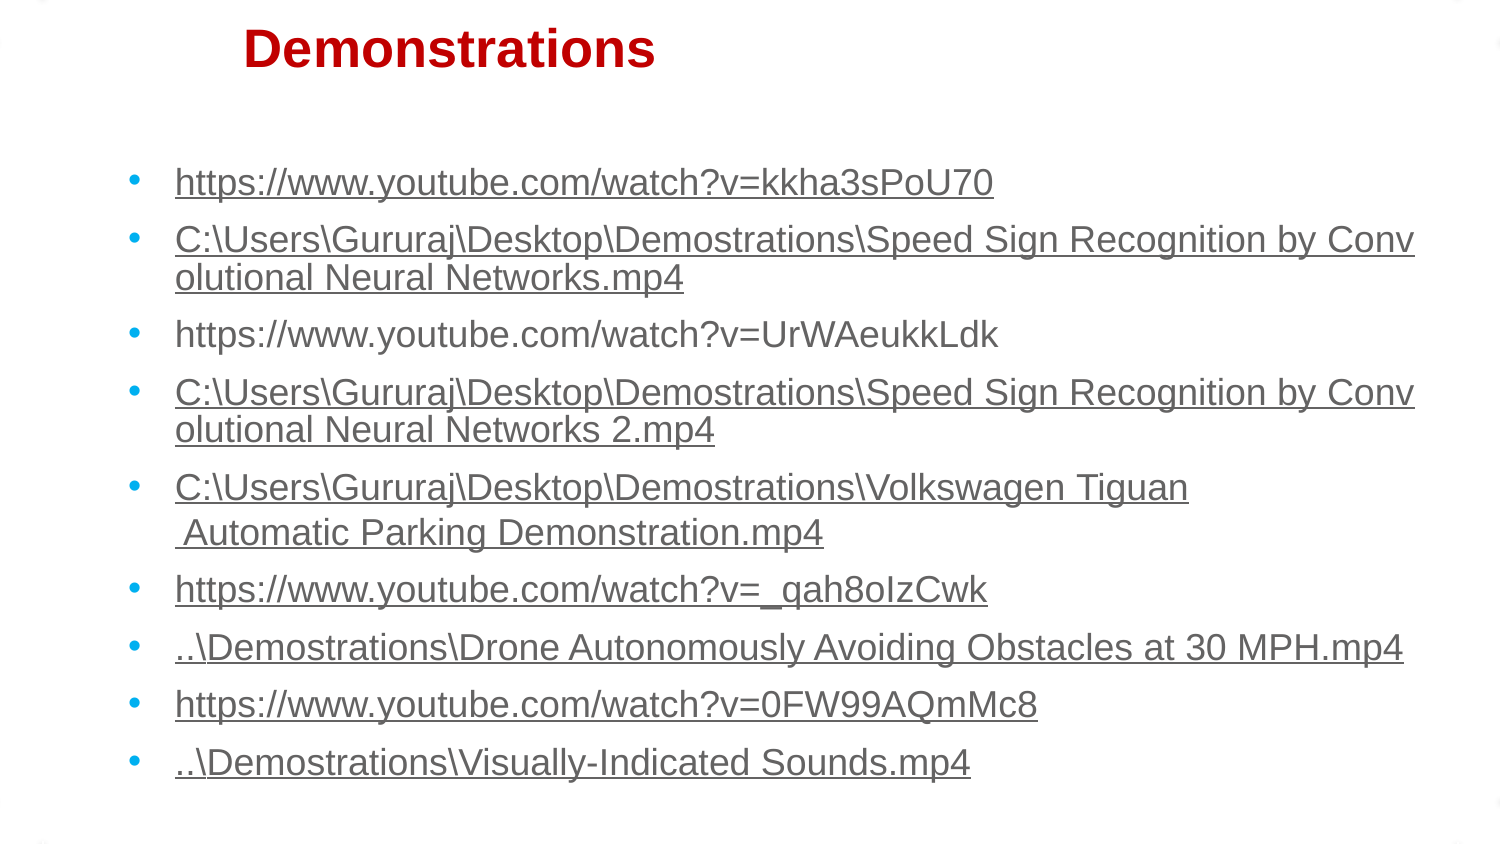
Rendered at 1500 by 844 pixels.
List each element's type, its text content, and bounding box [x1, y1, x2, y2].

title Demonstrations [243, 0, 1257, 98]
list https://www.youtube.com/watch?v=kkha3sPoU70 C:\Users\Gururaj\Desktop\Demostrations\Speed Sign Recognition by Convolutional Neural Networks.mp4 https://www.youtube.com/watch?v=UrWAeukkLdk C:\Users\Gururaj\Desktop\Demostrations\Speed Sign Recognition by Convolutional Neural Networks 2.mp4 C:\Users\Gururaj\Desktop\Demostrations\Volkswagen Tiguan Automatic Parking Demonstration.mp4 https://www.youtube.com/watch?v=_qah8oIzCwk ..\Demostrations\Drone Autonomously Avoiding Obstacles at 30 MPH.mp4 https://www.youtube.com/watch?v=0FW99AQmMc8 ..\Demostrations\Visually-Indicated Sounds.mp4 [45, 150, 1427, 807]
